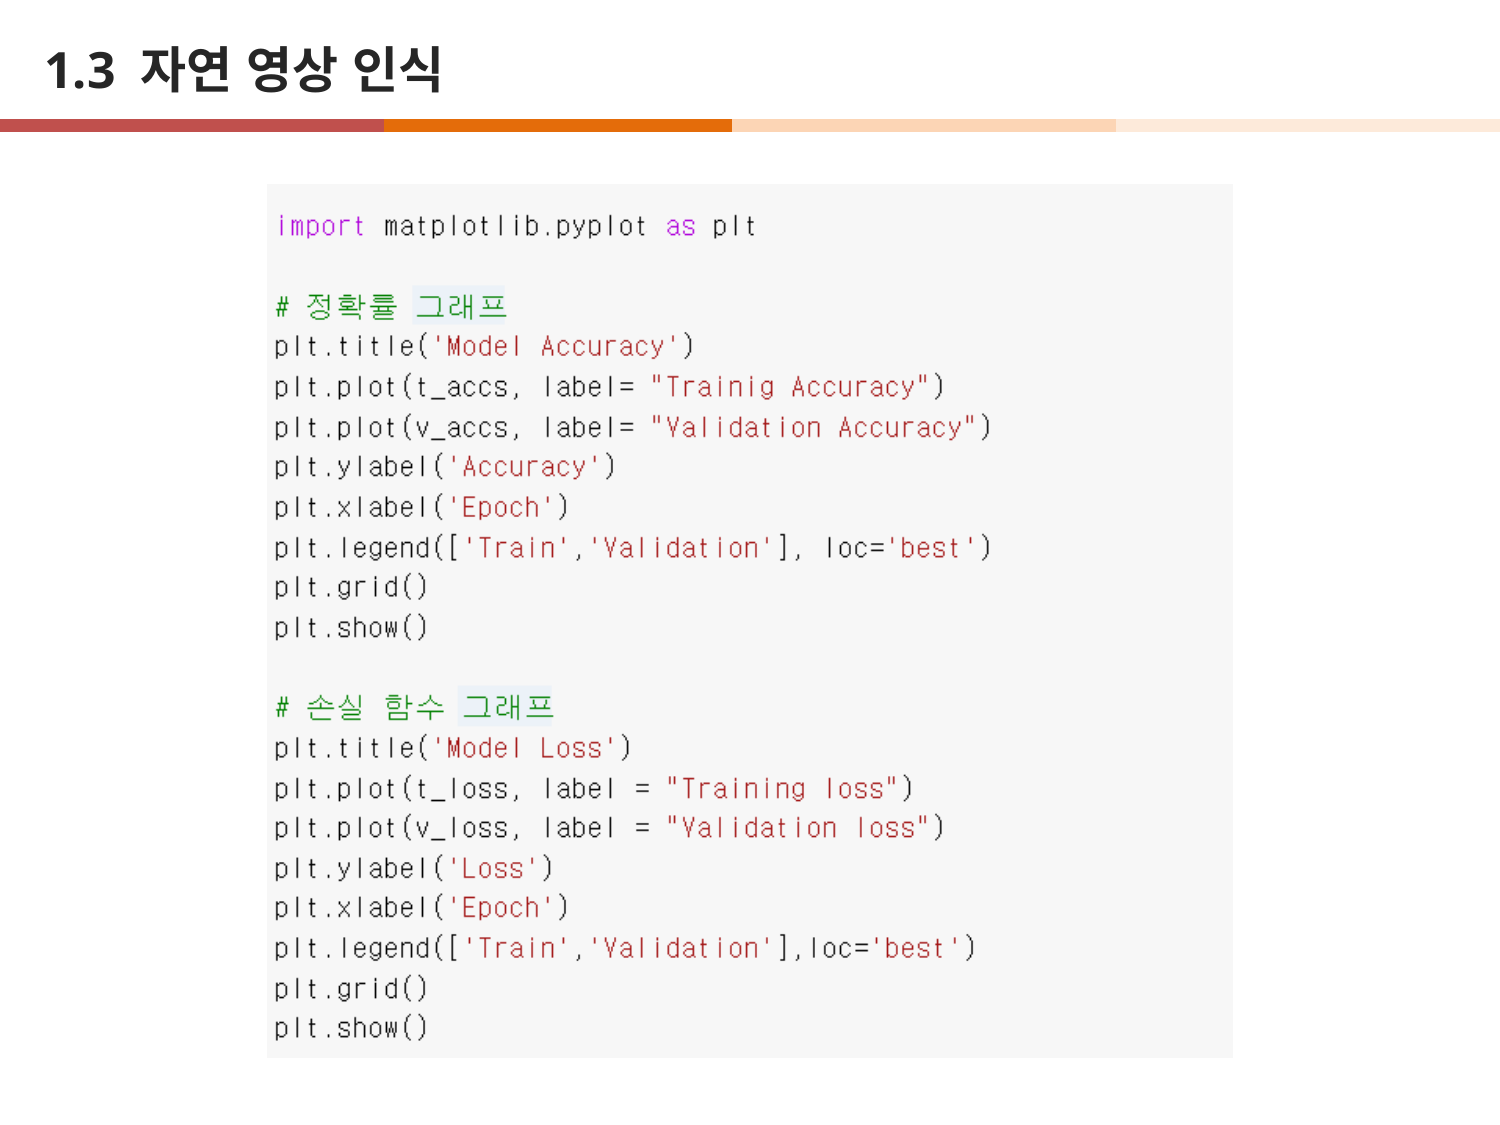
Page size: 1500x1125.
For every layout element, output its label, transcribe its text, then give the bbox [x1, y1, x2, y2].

title 1.3 자연 영상 인식 [29, 23, 1270, 114]
picture [267, 184, 1233, 1059]
